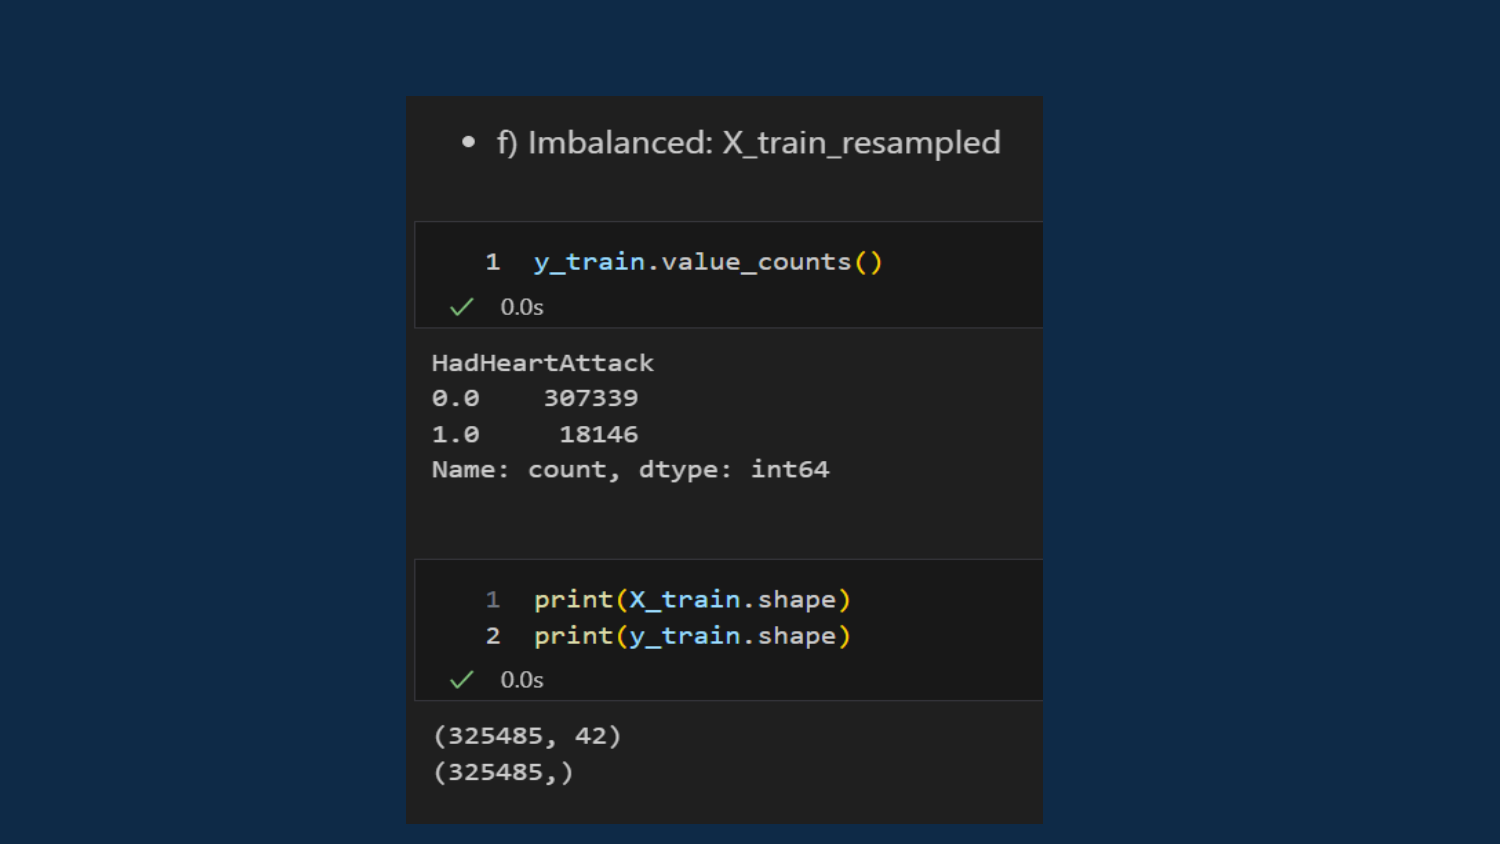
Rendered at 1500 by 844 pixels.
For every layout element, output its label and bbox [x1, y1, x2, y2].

picture [406, 96, 1043, 825]
